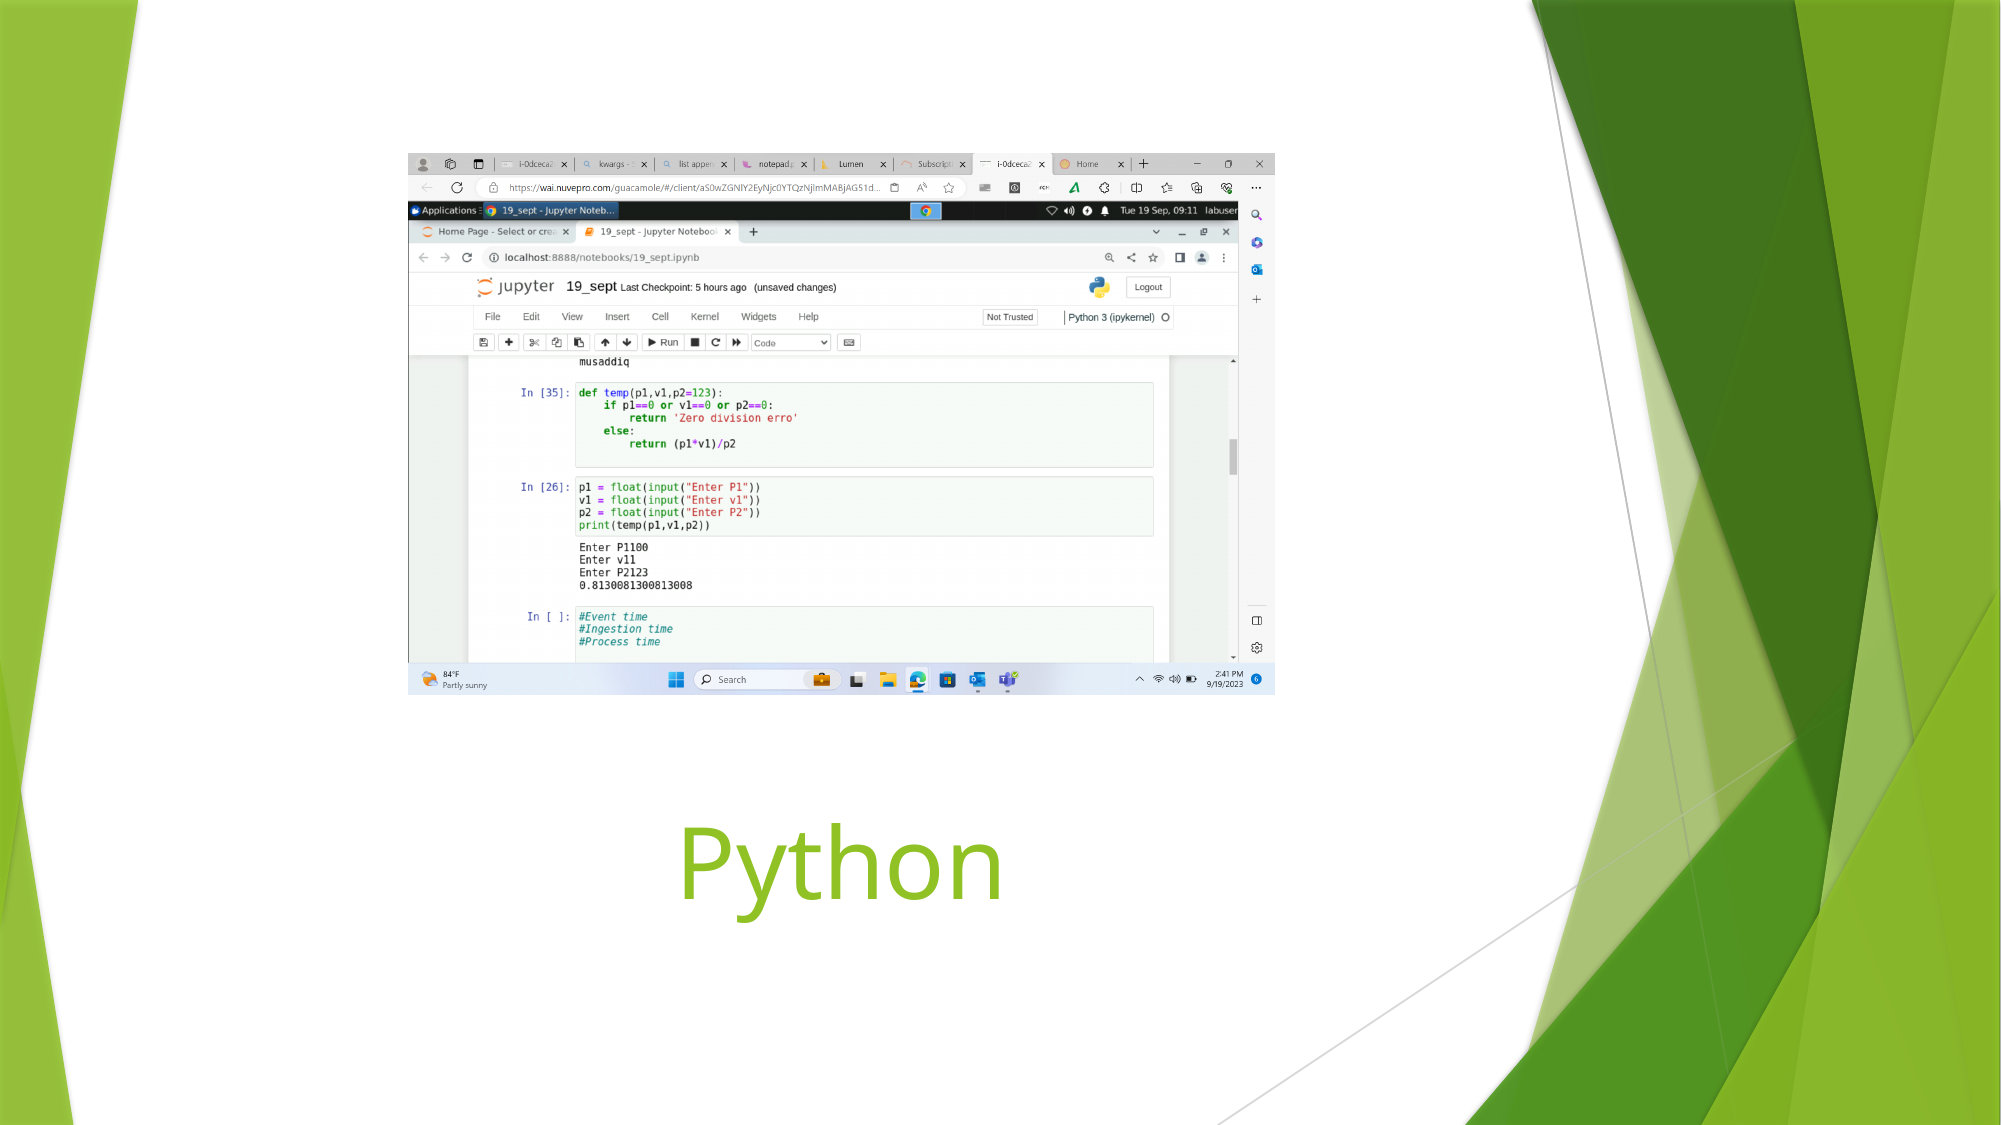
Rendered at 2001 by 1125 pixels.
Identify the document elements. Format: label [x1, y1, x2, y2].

text_box [0, 0, 2000, 1125]
list [407, 152, 1275, 695]
